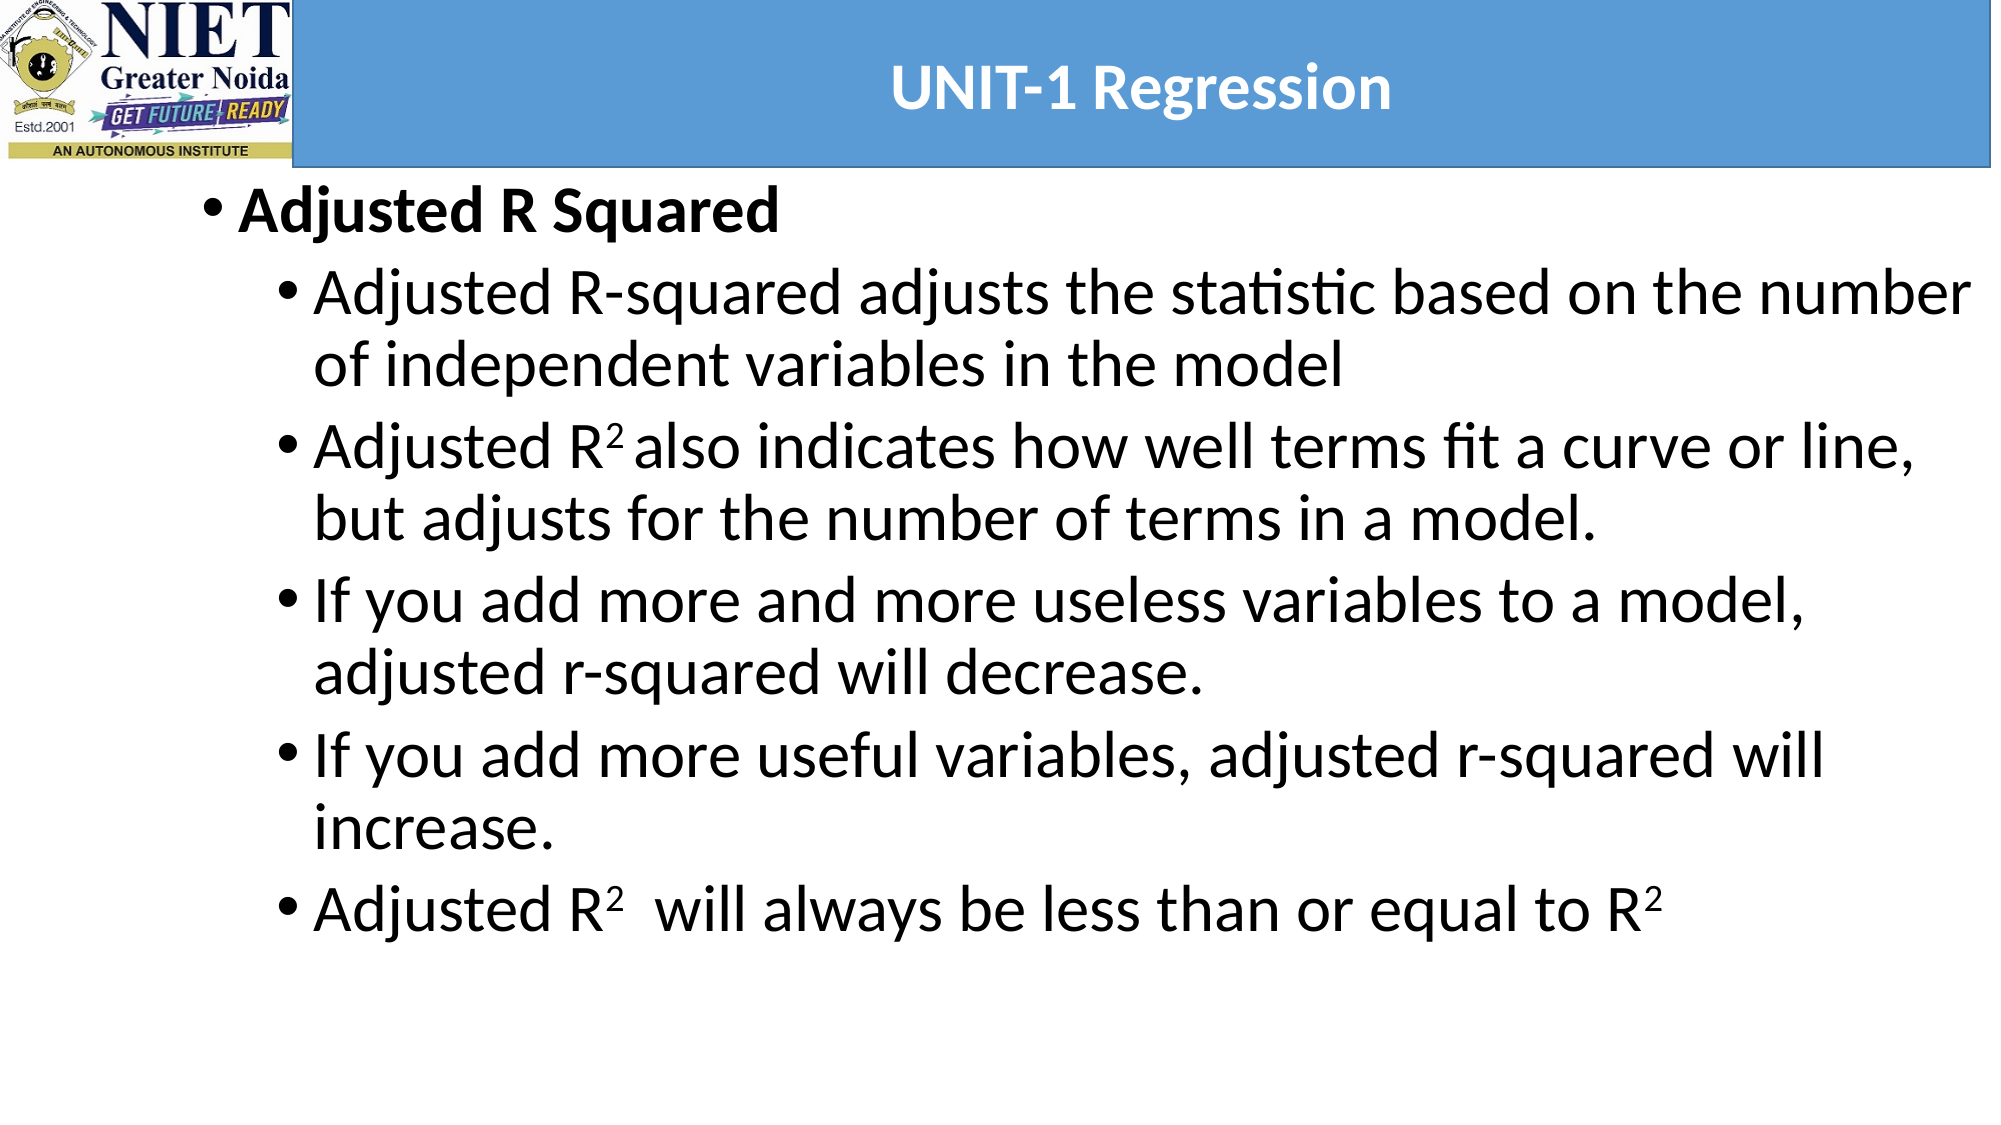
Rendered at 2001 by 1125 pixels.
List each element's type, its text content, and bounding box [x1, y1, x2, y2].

text_box UNIT-1 Regression [292, 0, 1991, 168]
picture [0, 0, 293, 163]
list Adjusted R Squared Adjusted R-squared adjusts the statistic based on the number of independent variables in the model Adjusted R2 also indicates how well terms fit a curve or line, but adjusts for the number of terms in a model. If you add more and more useless variables to a model, adjusted r-squared will decrease. If you add more useful variables, adjusted r-squared will increase. Adjusted R2 will always be less than or equal to R2 [186, 167, 1991, 1043]
